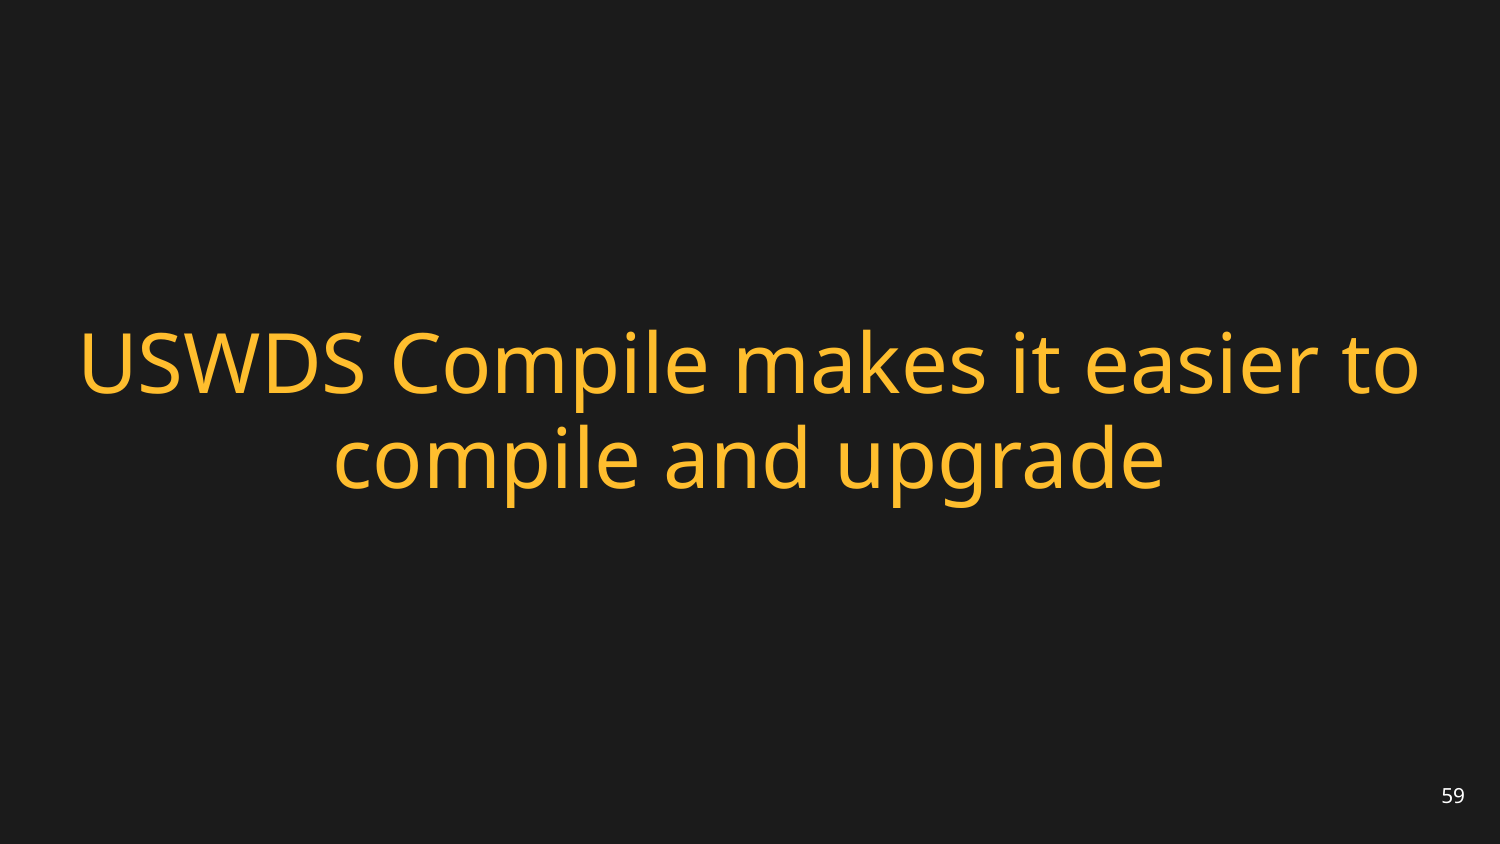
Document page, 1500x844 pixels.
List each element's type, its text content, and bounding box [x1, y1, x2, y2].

title USWDS Compile makes it easier to compile and upgrade [51, 72, 1449, 753]
slide_number 59 [1389, 764, 1480, 830]
